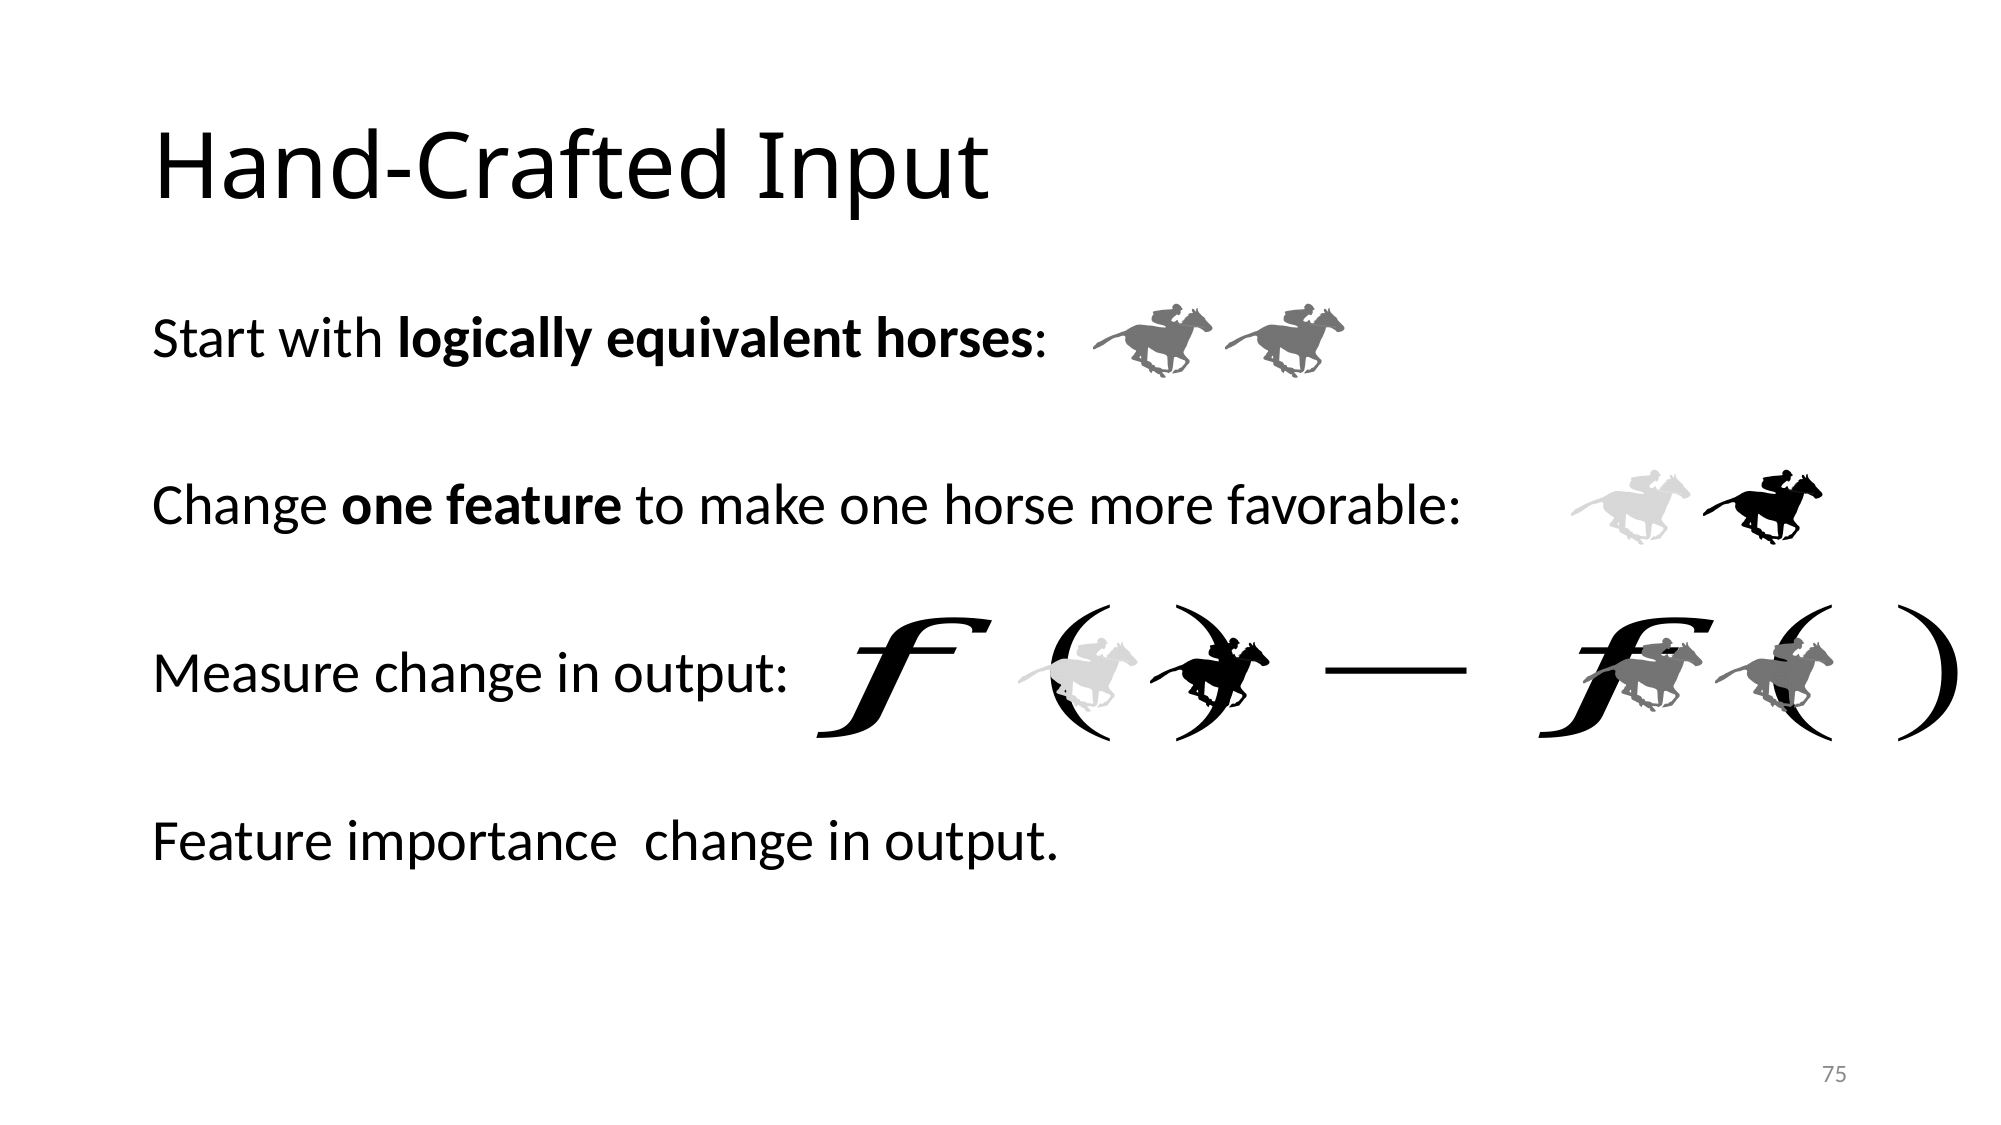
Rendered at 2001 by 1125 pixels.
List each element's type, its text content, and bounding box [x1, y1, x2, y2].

picture [1703, 465, 1823, 552]
picture [1018, 633, 1138, 719]
picture [1150, 633, 1270, 719]
picture [1093, 299, 1213, 385]
picture [1225, 299, 1345, 385]
picture [1571, 465, 1691, 552]
picture [1715, 633, 1834, 719]
slide_number 75 [1412, 1042, 1863, 1103]
title Hand-Crafted Input [137, 59, 1863, 278]
picture [1583, 633, 1703, 719]
